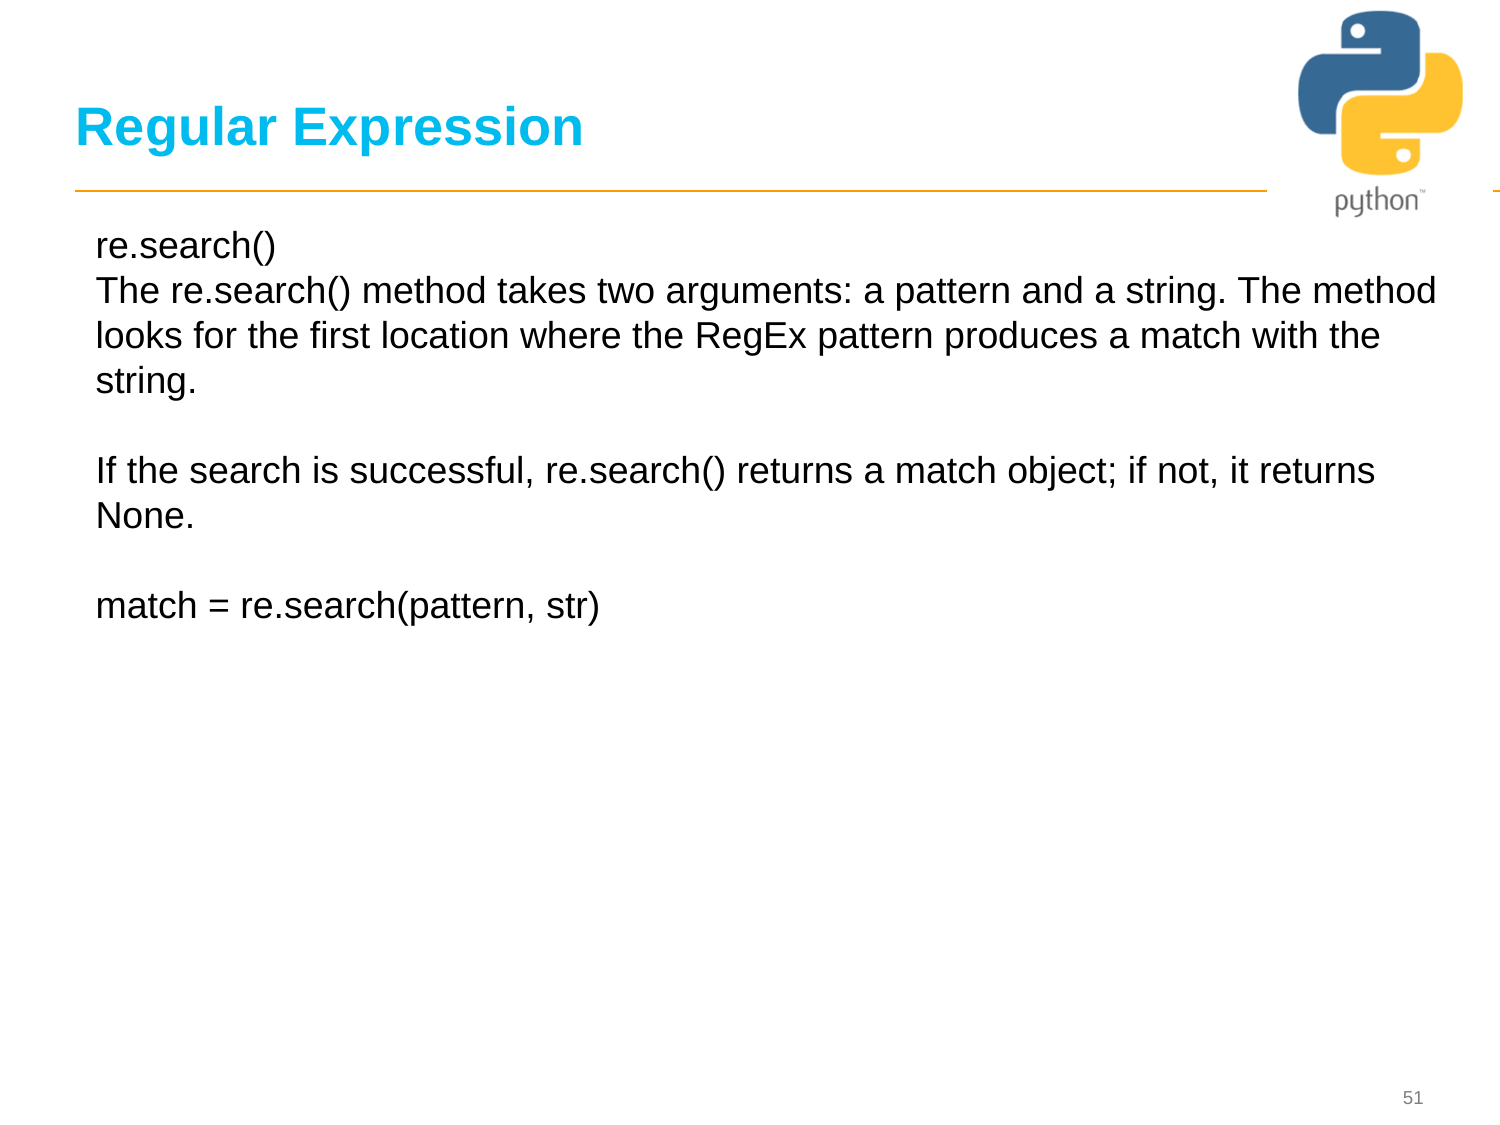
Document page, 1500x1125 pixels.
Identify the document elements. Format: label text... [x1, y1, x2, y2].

picture [1267, 5, 1493, 222]
text_box re.search() The re.search() method takes two arguments: a pattern and a string. The method looks for the first location where the RegEx pattern produces a match with the string. If the search is successful, re.search() returns a match object; if not, it returns None. match = re.search(pattern, str) [80, 213, 1470, 633]
title Regular Expression [75, 27, 1422, 157]
